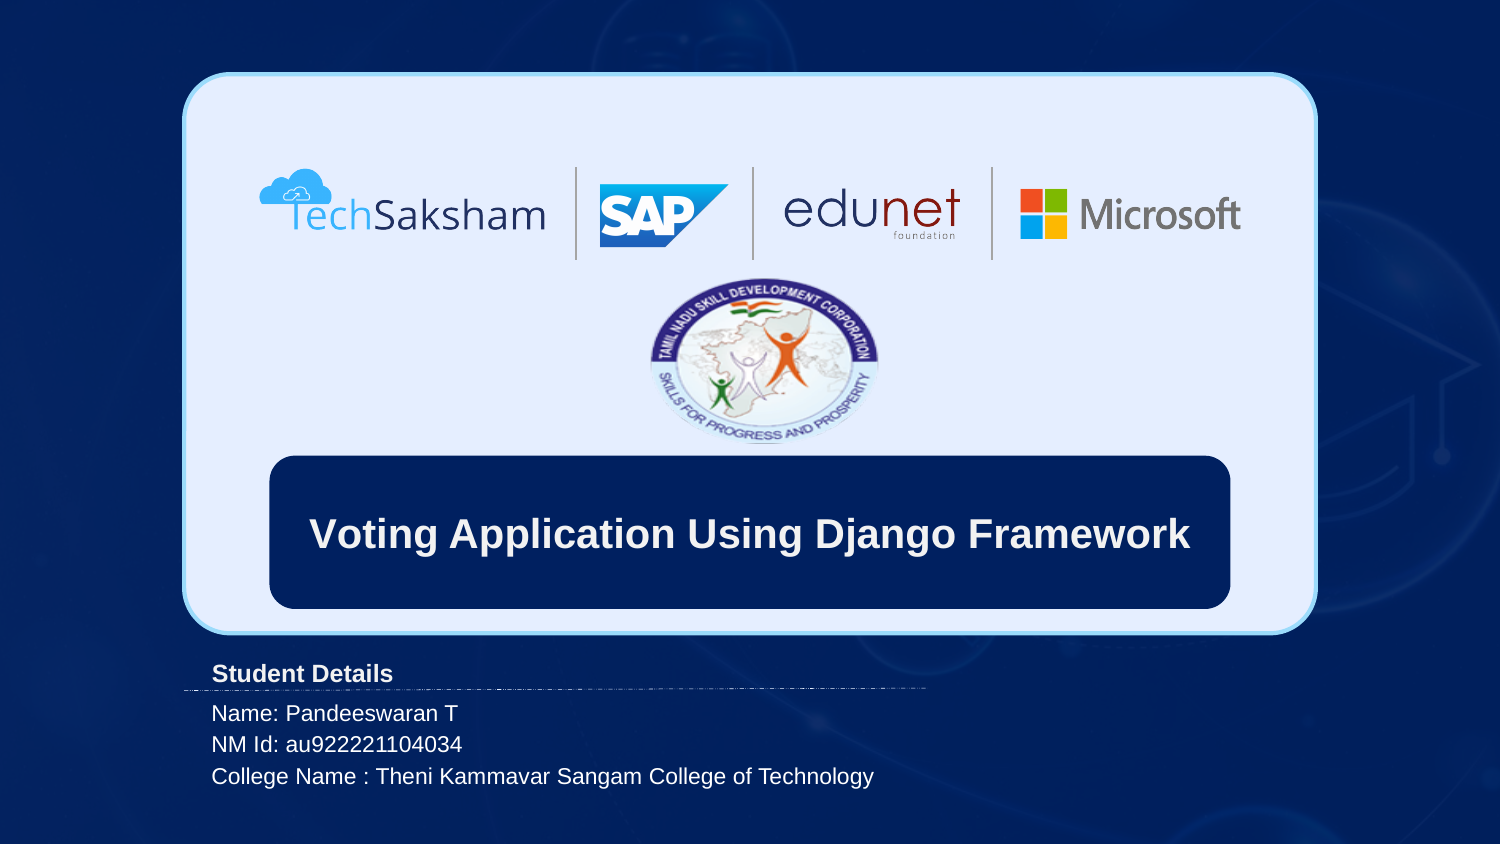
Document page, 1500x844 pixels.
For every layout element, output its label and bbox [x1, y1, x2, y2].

text_box [253, 160, 1247, 260]
text_box [183, 687, 928, 691]
text_box [0, 0, 1500, 844]
picture [645, 273, 883, 447]
